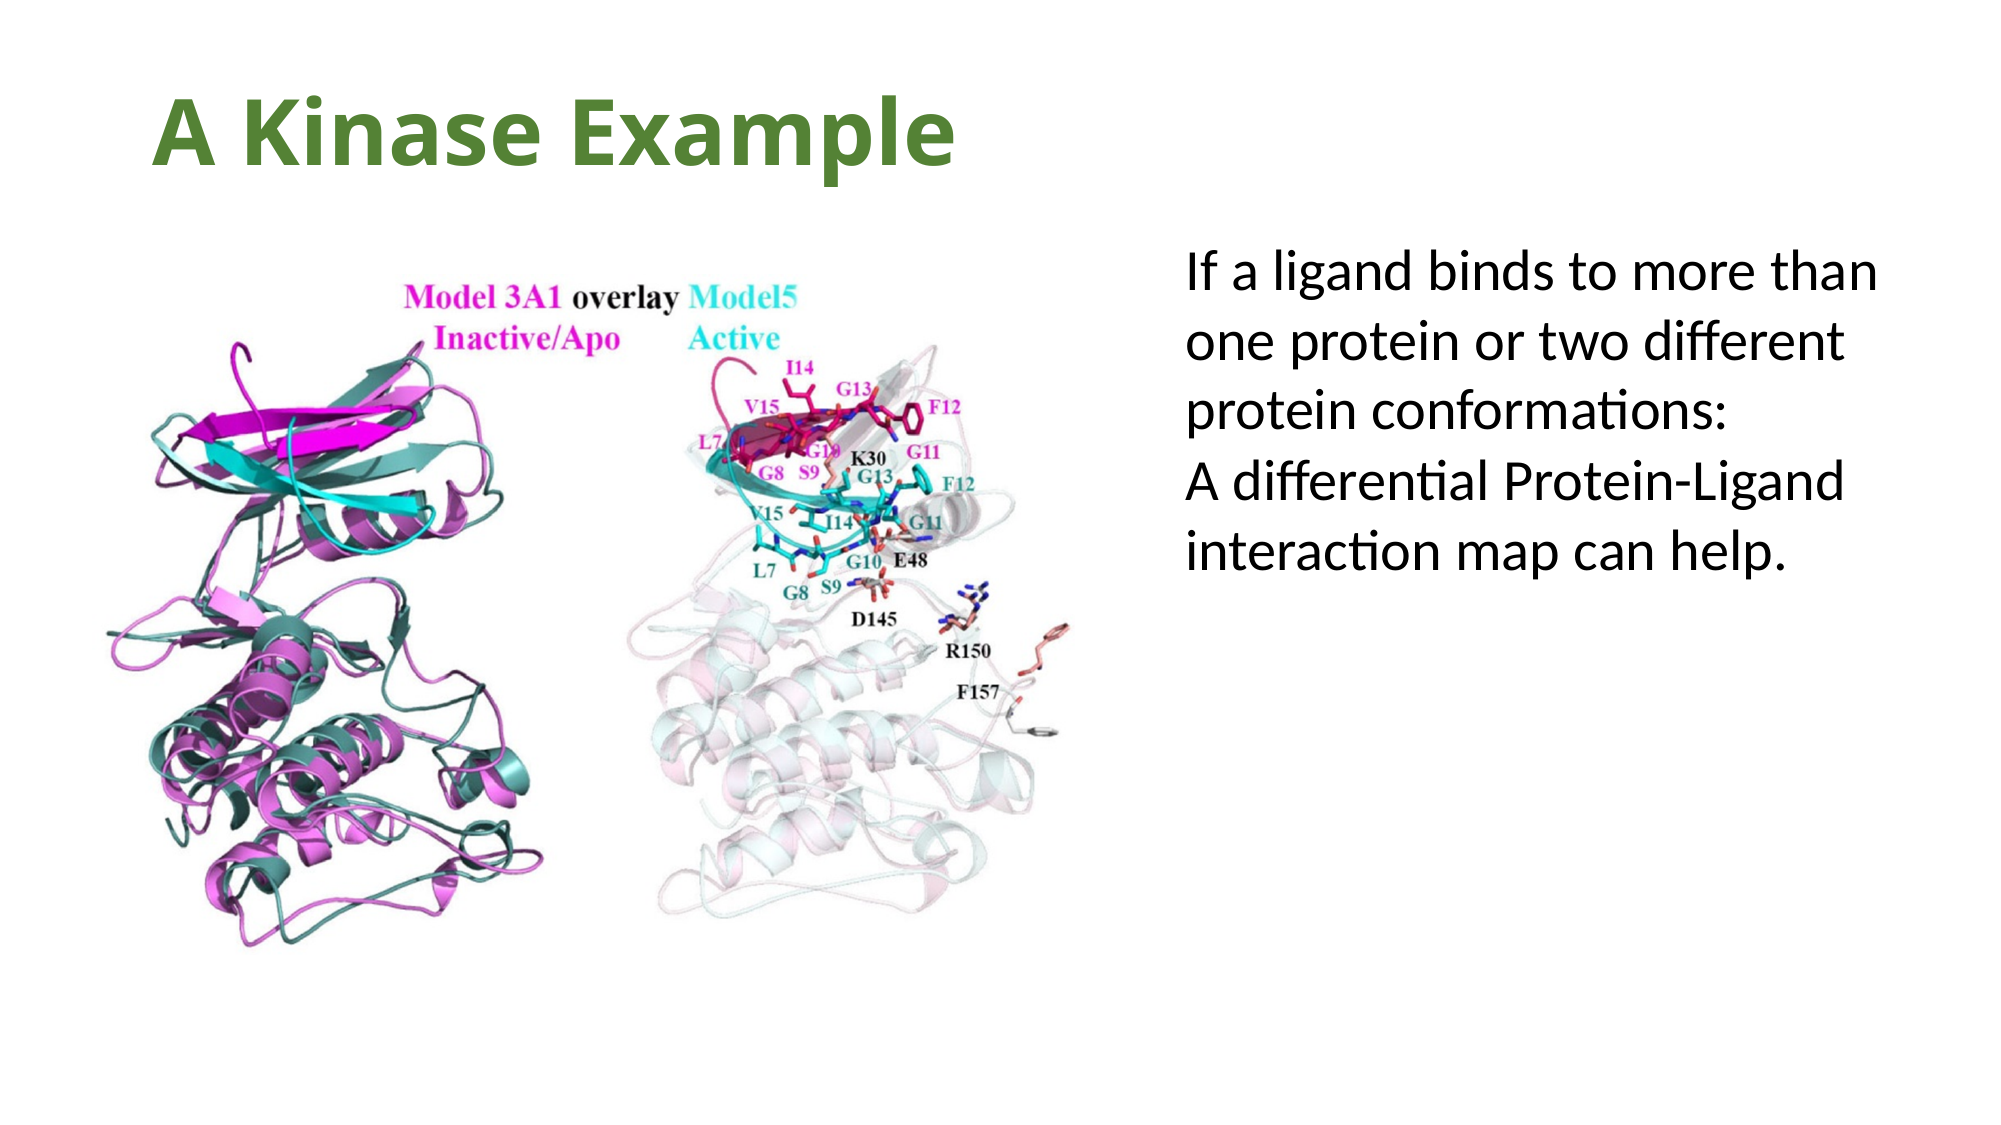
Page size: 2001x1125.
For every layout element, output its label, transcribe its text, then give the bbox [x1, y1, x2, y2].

picture [92, 274, 1083, 955]
text_box If a ligand binds to more than one protein or two different protein conformations: A differential Protein-Ligand interaction map can help. [1170, 224, 1908, 659]
title A Kinase Example [137, 59, 1863, 212]
